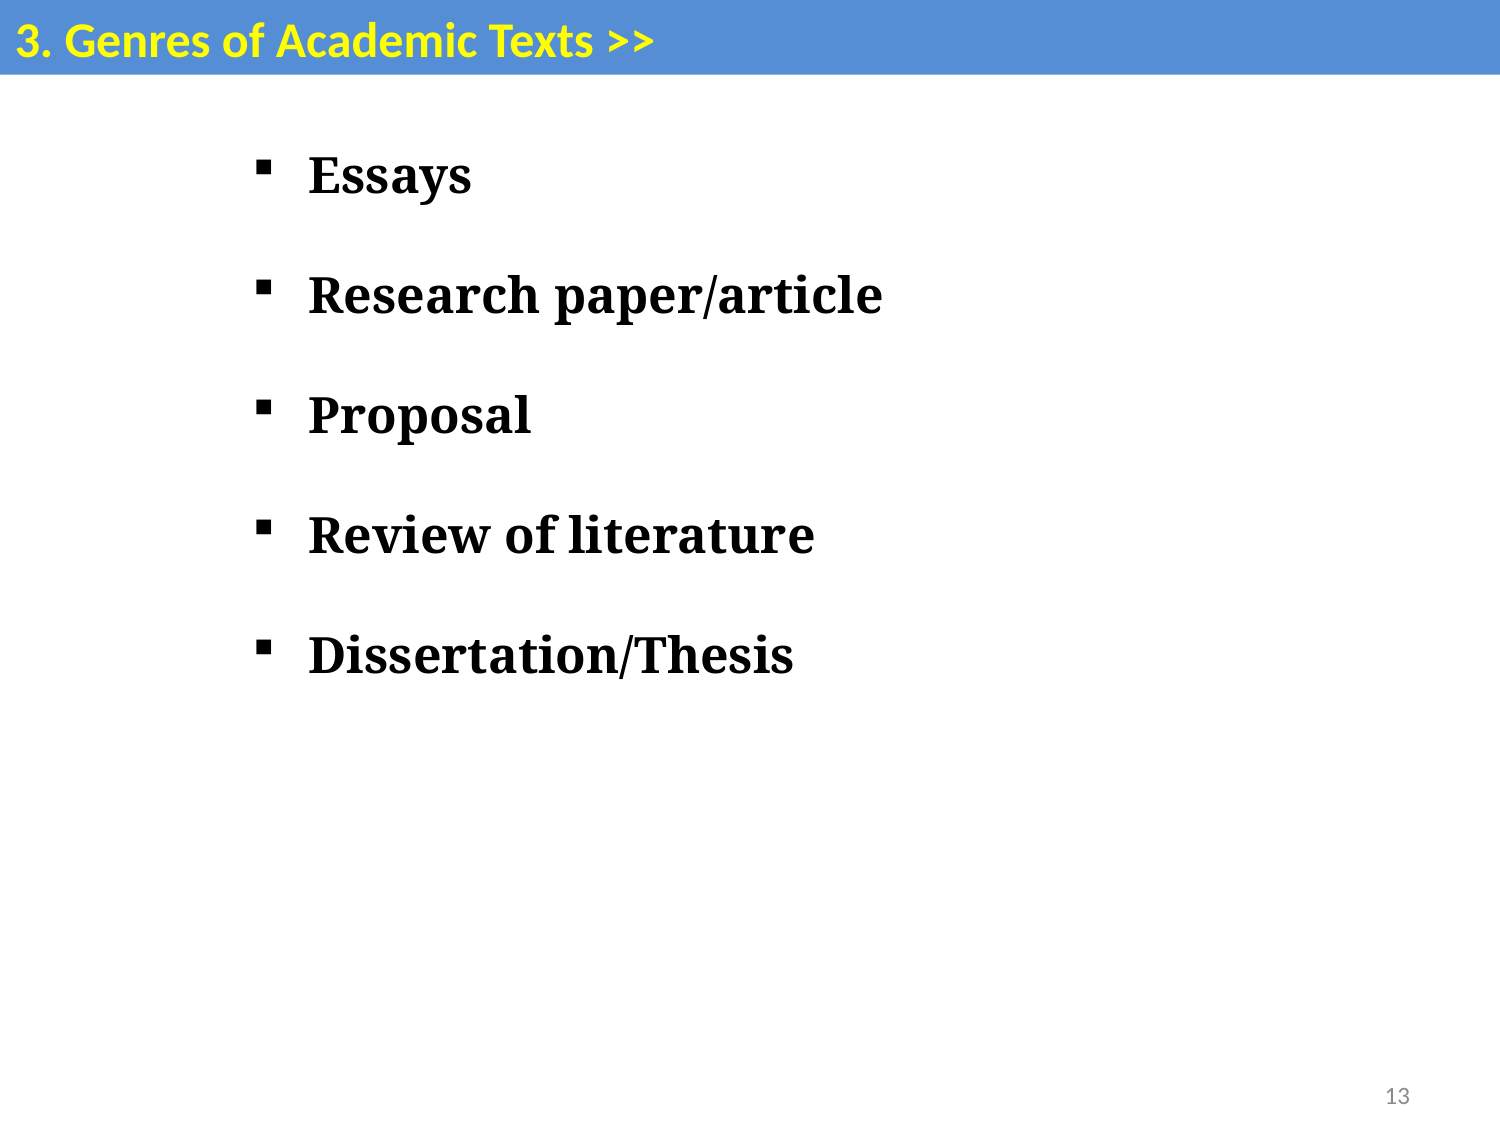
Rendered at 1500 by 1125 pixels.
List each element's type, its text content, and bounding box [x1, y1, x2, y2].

slide_number 13 [1074, 1065, 1425, 1125]
text_box 3. Genres of Academic Texts >> [0, 0, 1500, 75]
text_box Essays Research paper/article Proposal Review of literature Dissertation/Thesis [237, 76, 1263, 692]
